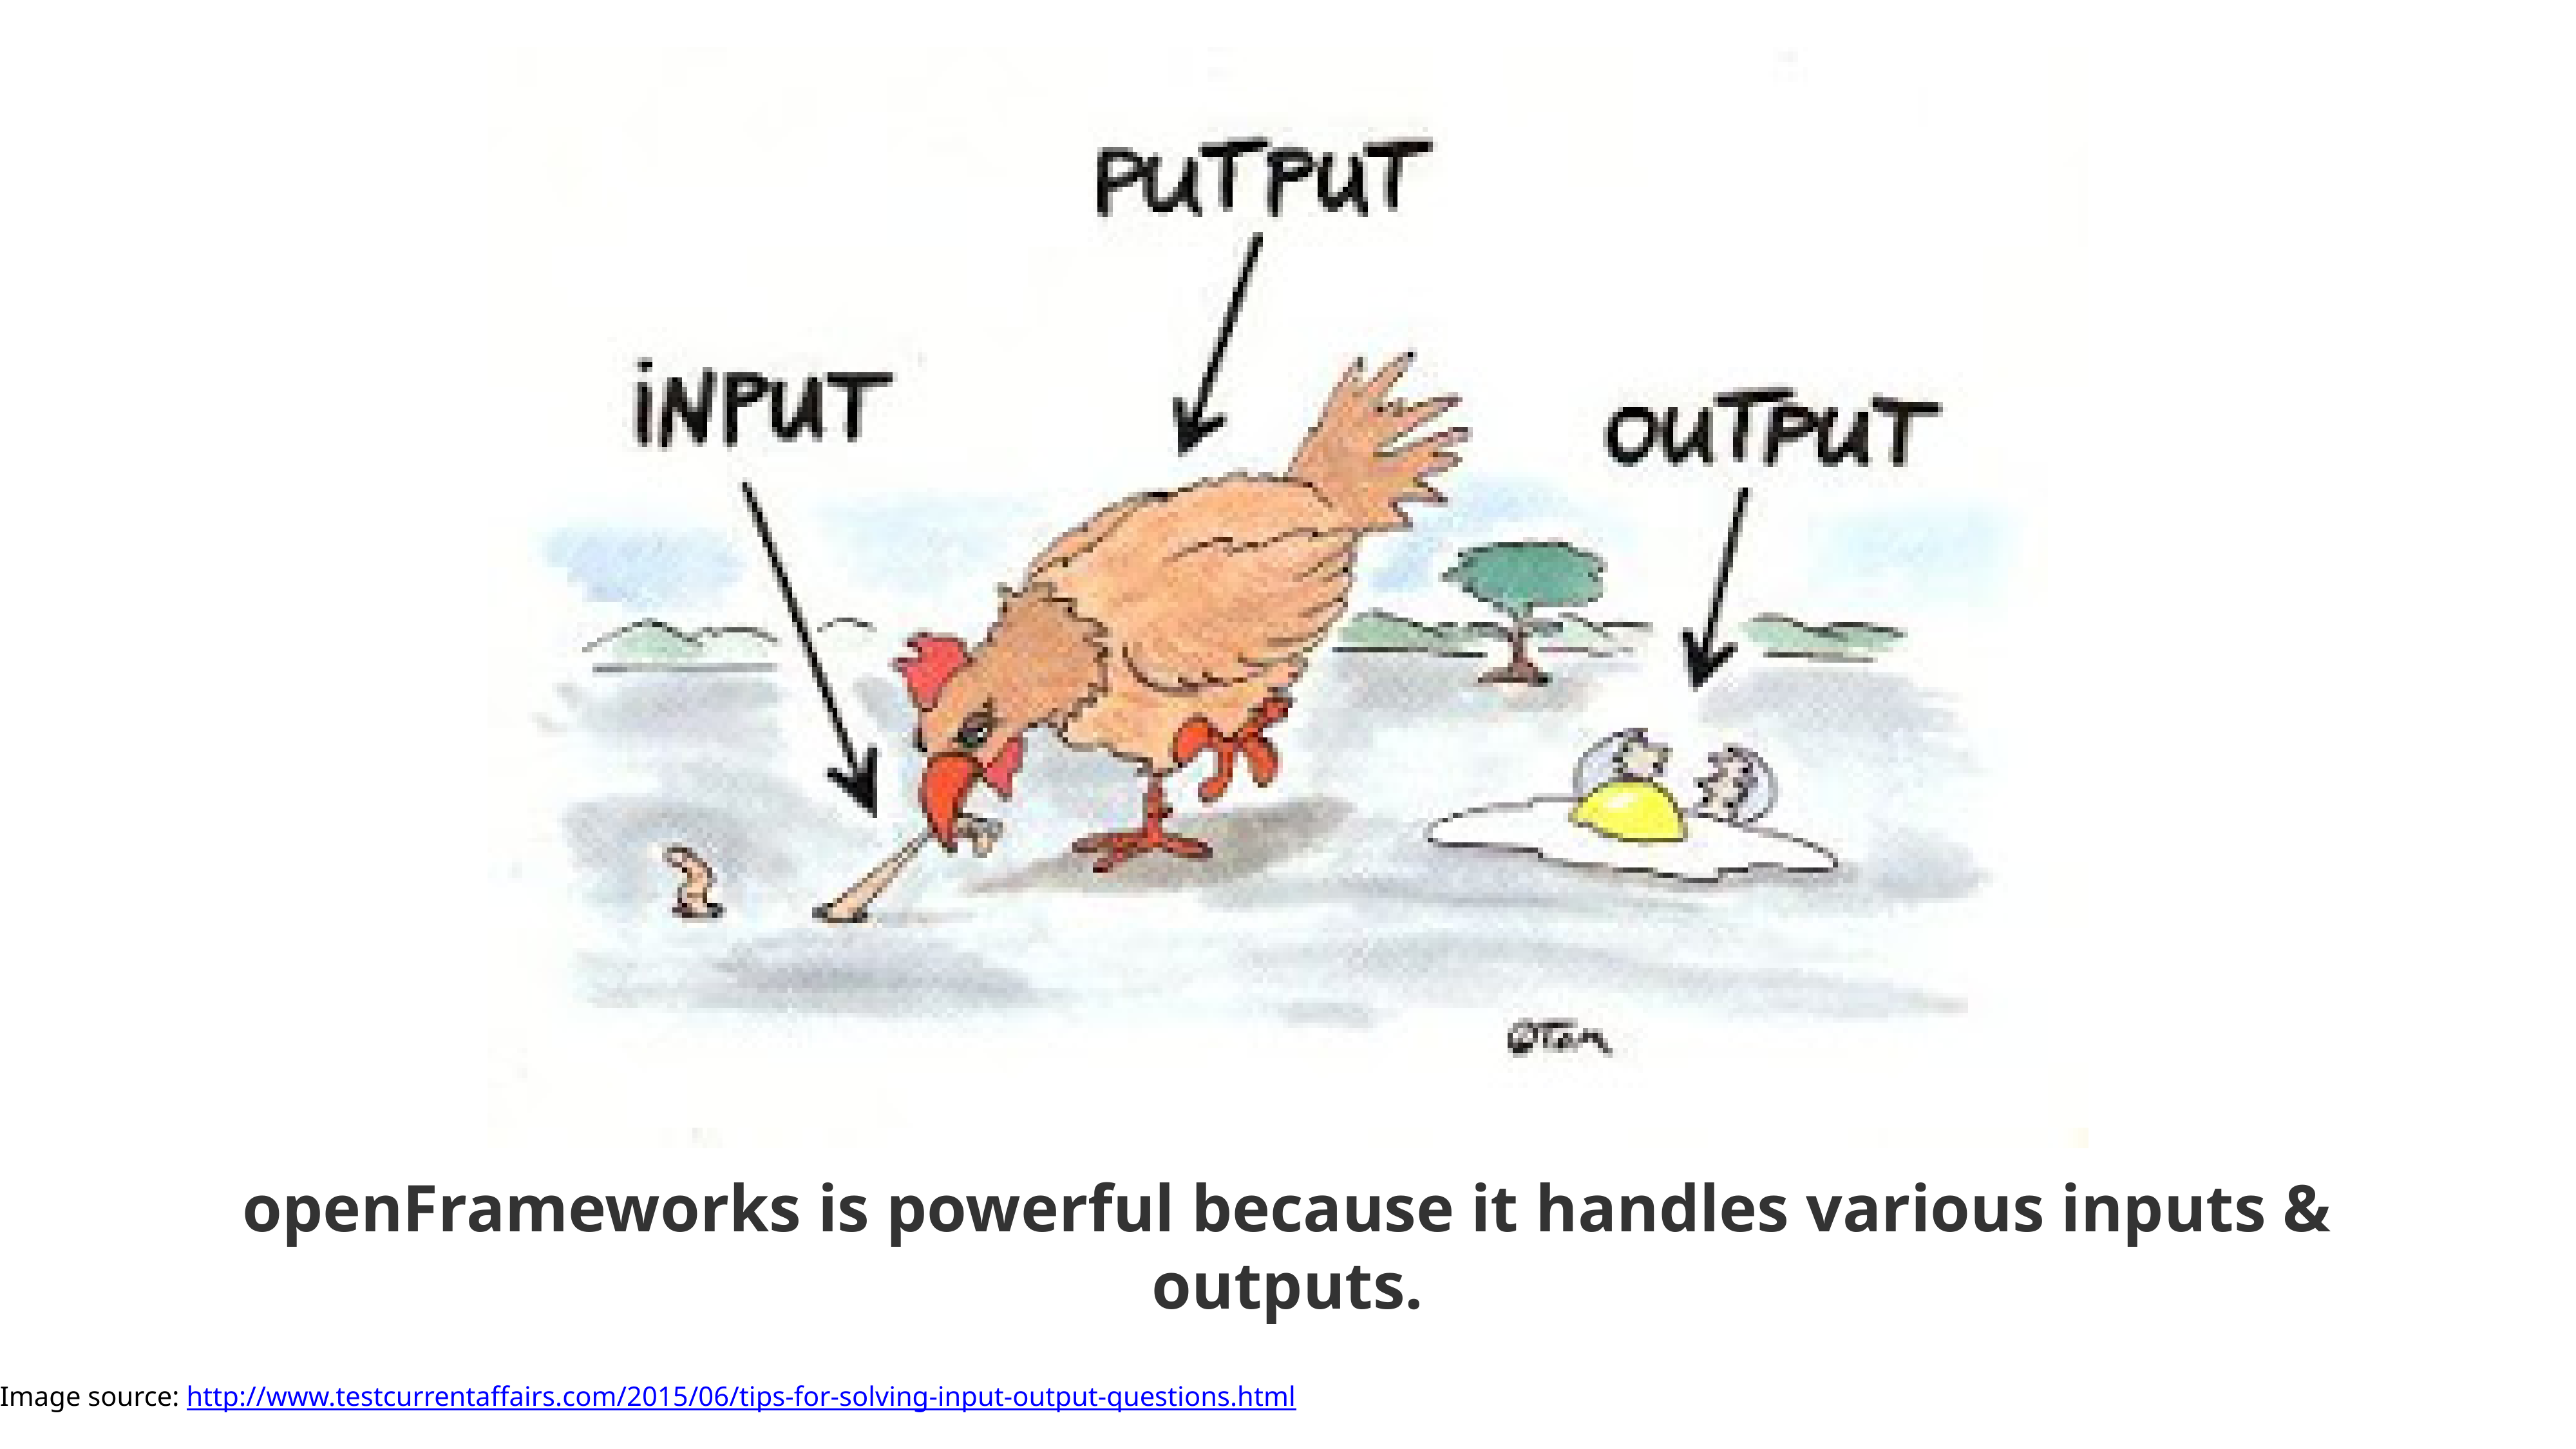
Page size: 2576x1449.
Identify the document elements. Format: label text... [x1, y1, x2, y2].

text_box openFrameworks is powerful because it handles various inputs & outputs. [144, 1162, 2432, 1327]
picture [488, 47, 2088, 1148]
text_box Image source: http://www.testcurrentaffairs.com/2015/06/tips-for-solving-input-output-questions.html [0, 1374, 1309, 1422]
